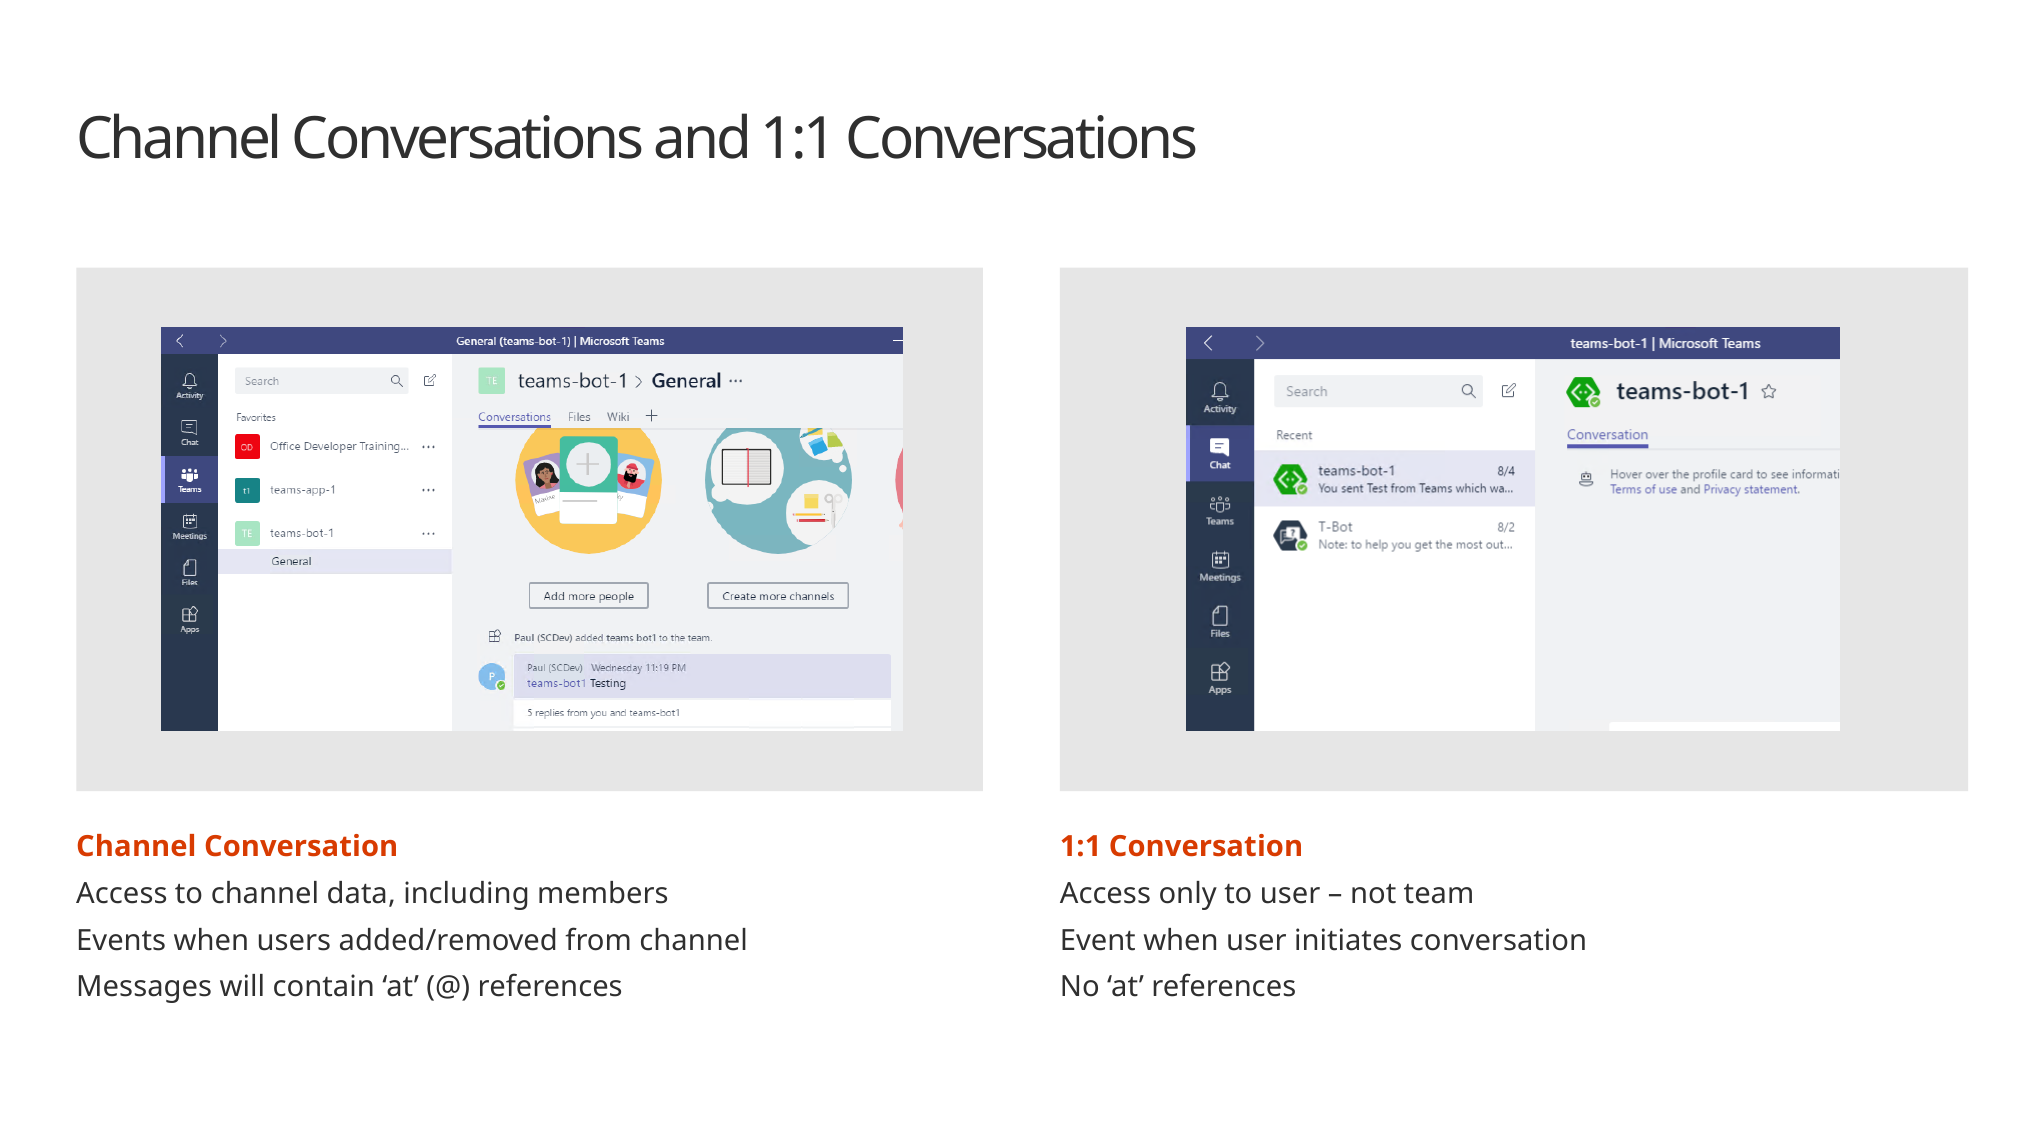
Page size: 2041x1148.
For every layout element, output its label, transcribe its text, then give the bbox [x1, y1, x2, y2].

list 1:1 Conversation Access only to user – not team Event when user initiates conversation No ‘at’ references [1059, 824, 1969, 1008]
list Channel Conversation Access to channel data, including members Events when users added/removed from channel Messages will contain ‘at’ (@) references [76, 824, 983, 1008]
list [1186, 327, 1840, 732]
title Channel Conversations and 1:1 Conversations [76, 103, 1969, 172]
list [161, 327, 903, 732]
